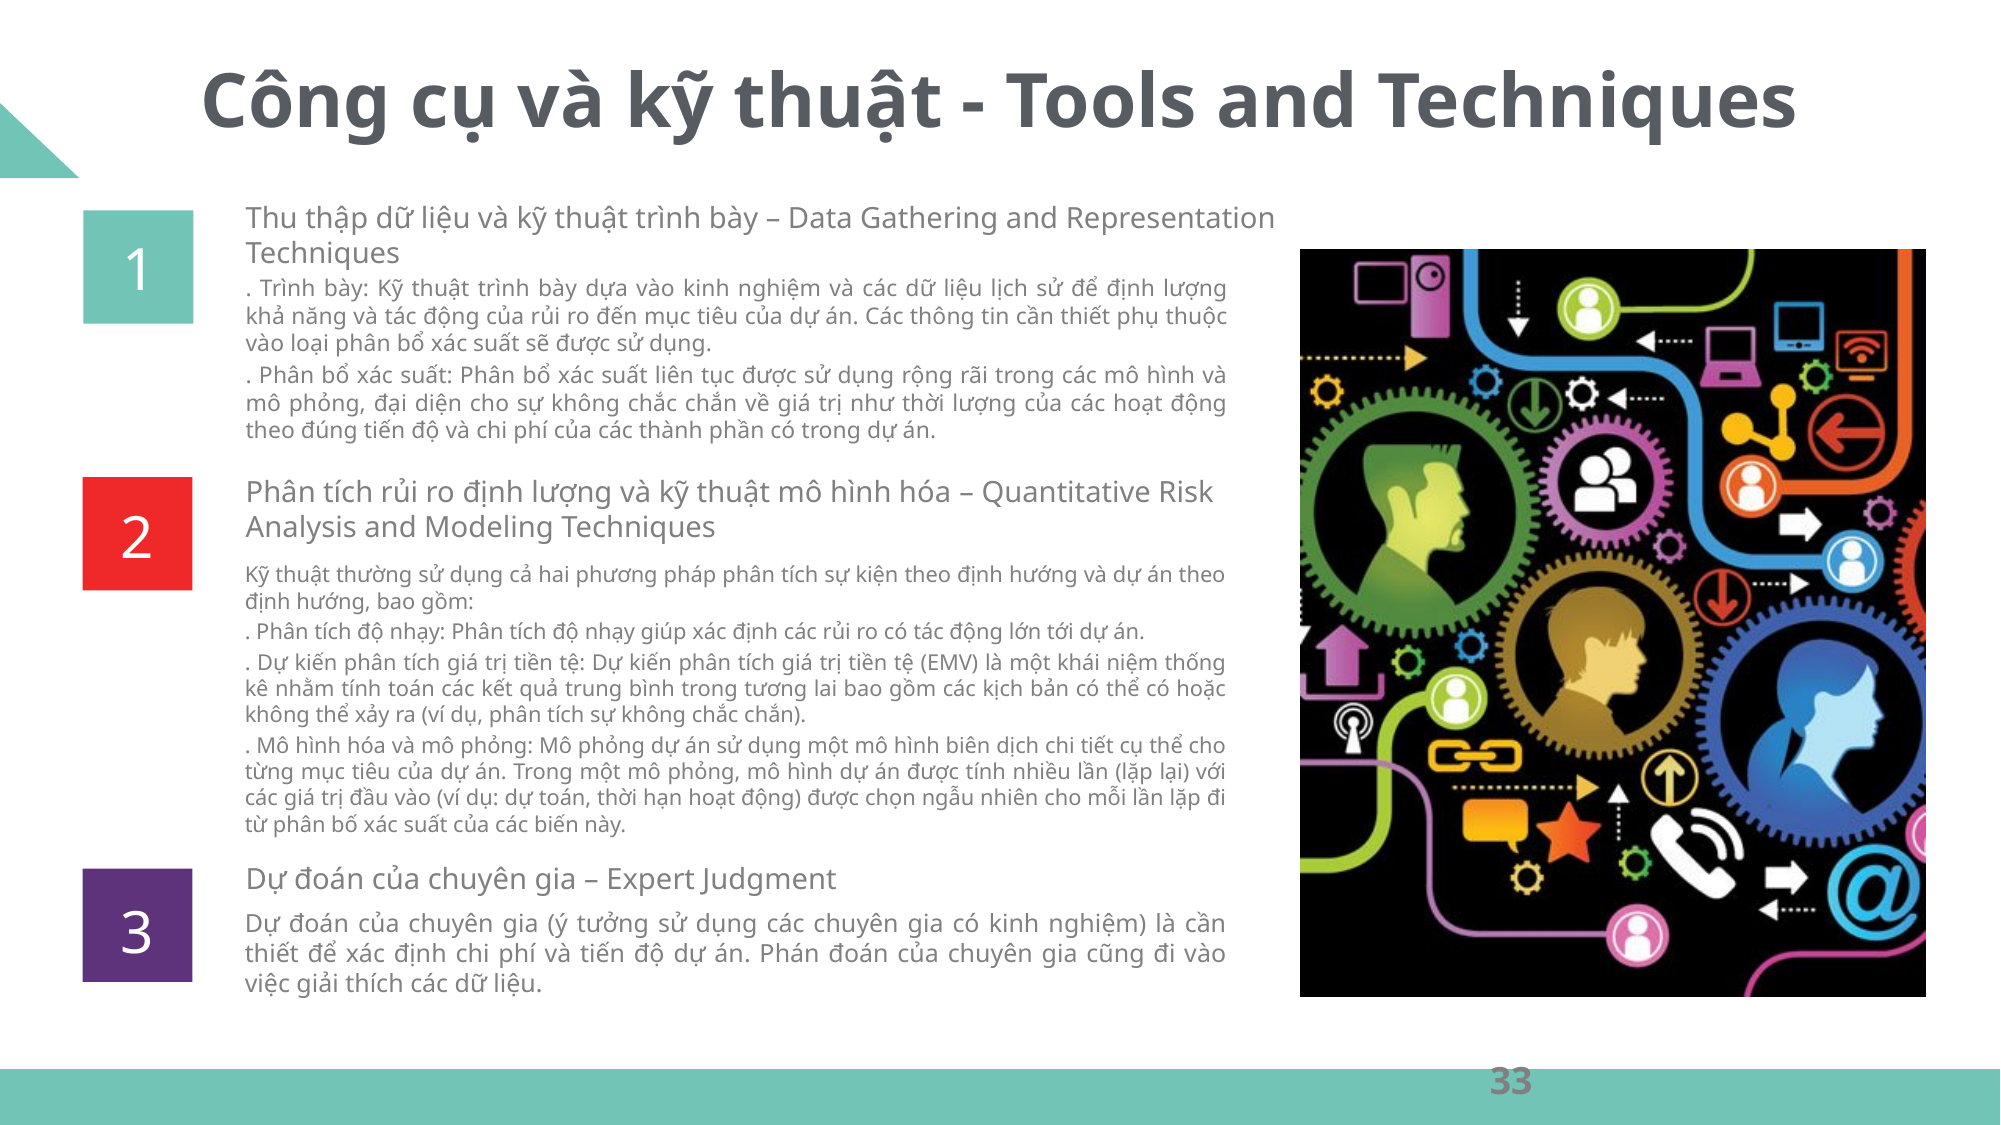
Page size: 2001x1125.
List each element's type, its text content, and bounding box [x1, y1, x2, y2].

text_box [229, 860, 1244, 1000]
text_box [229, 473, 1244, 813]
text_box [82, 868, 193, 982]
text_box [82, 477, 193, 591]
slide_number 33 [1475, 1049, 1948, 1110]
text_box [83, 210, 194, 324]
picture [1300, 249, 1926, 997]
title Công cụ và kỹ thuật - Tools and Techniques [137, 55, 1863, 134]
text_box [230, 199, 1282, 460]
